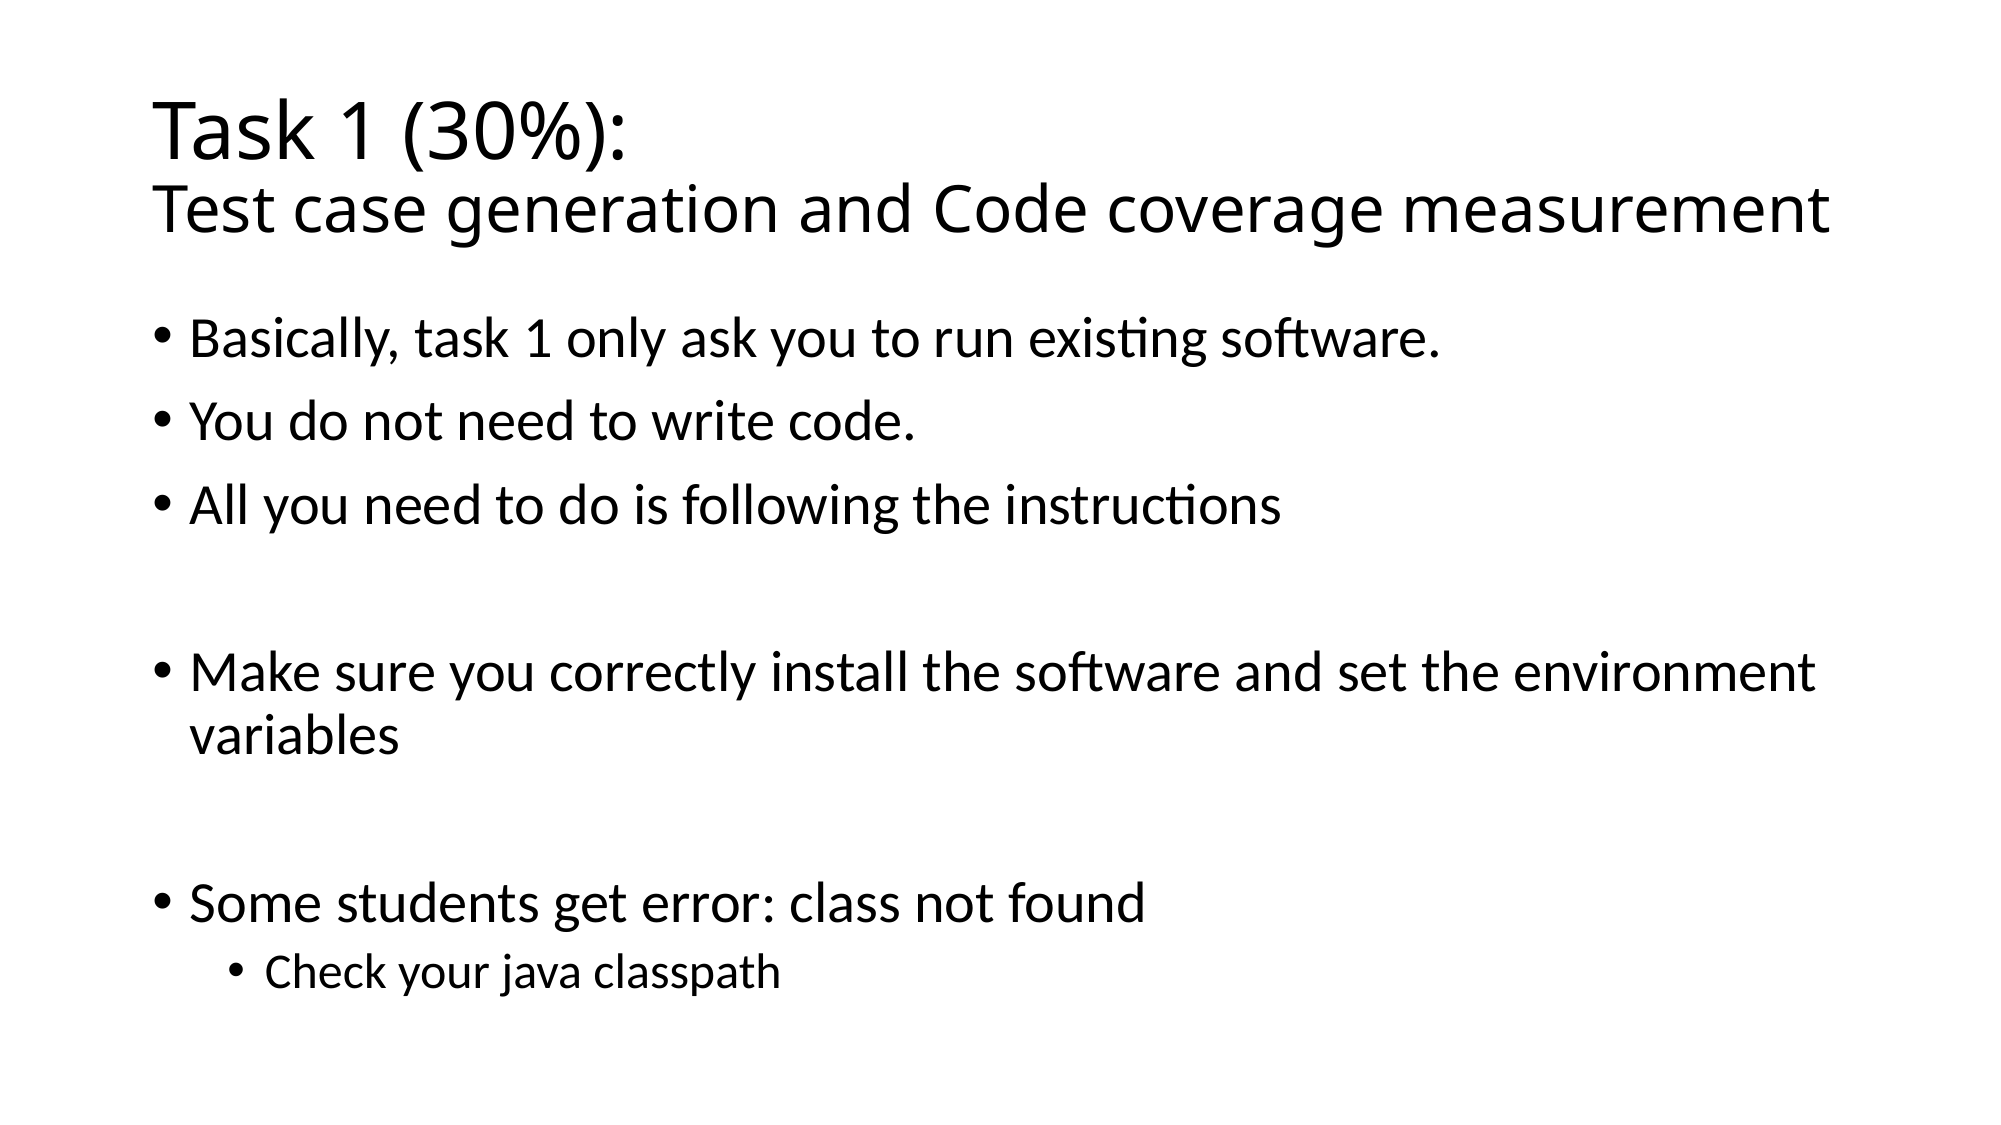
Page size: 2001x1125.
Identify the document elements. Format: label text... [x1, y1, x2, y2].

title Task 1 (30%): Test case generation and Code coverage measurement [137, 59, 1863, 278]
list Basically, task 1 only ask you to run existing software. You do not need to write code. All you need to do is following the instructions Make sure you correctly install the software and set the environment variables Some students get error: class not found Check your java classpath [137, 299, 1863, 1039]
